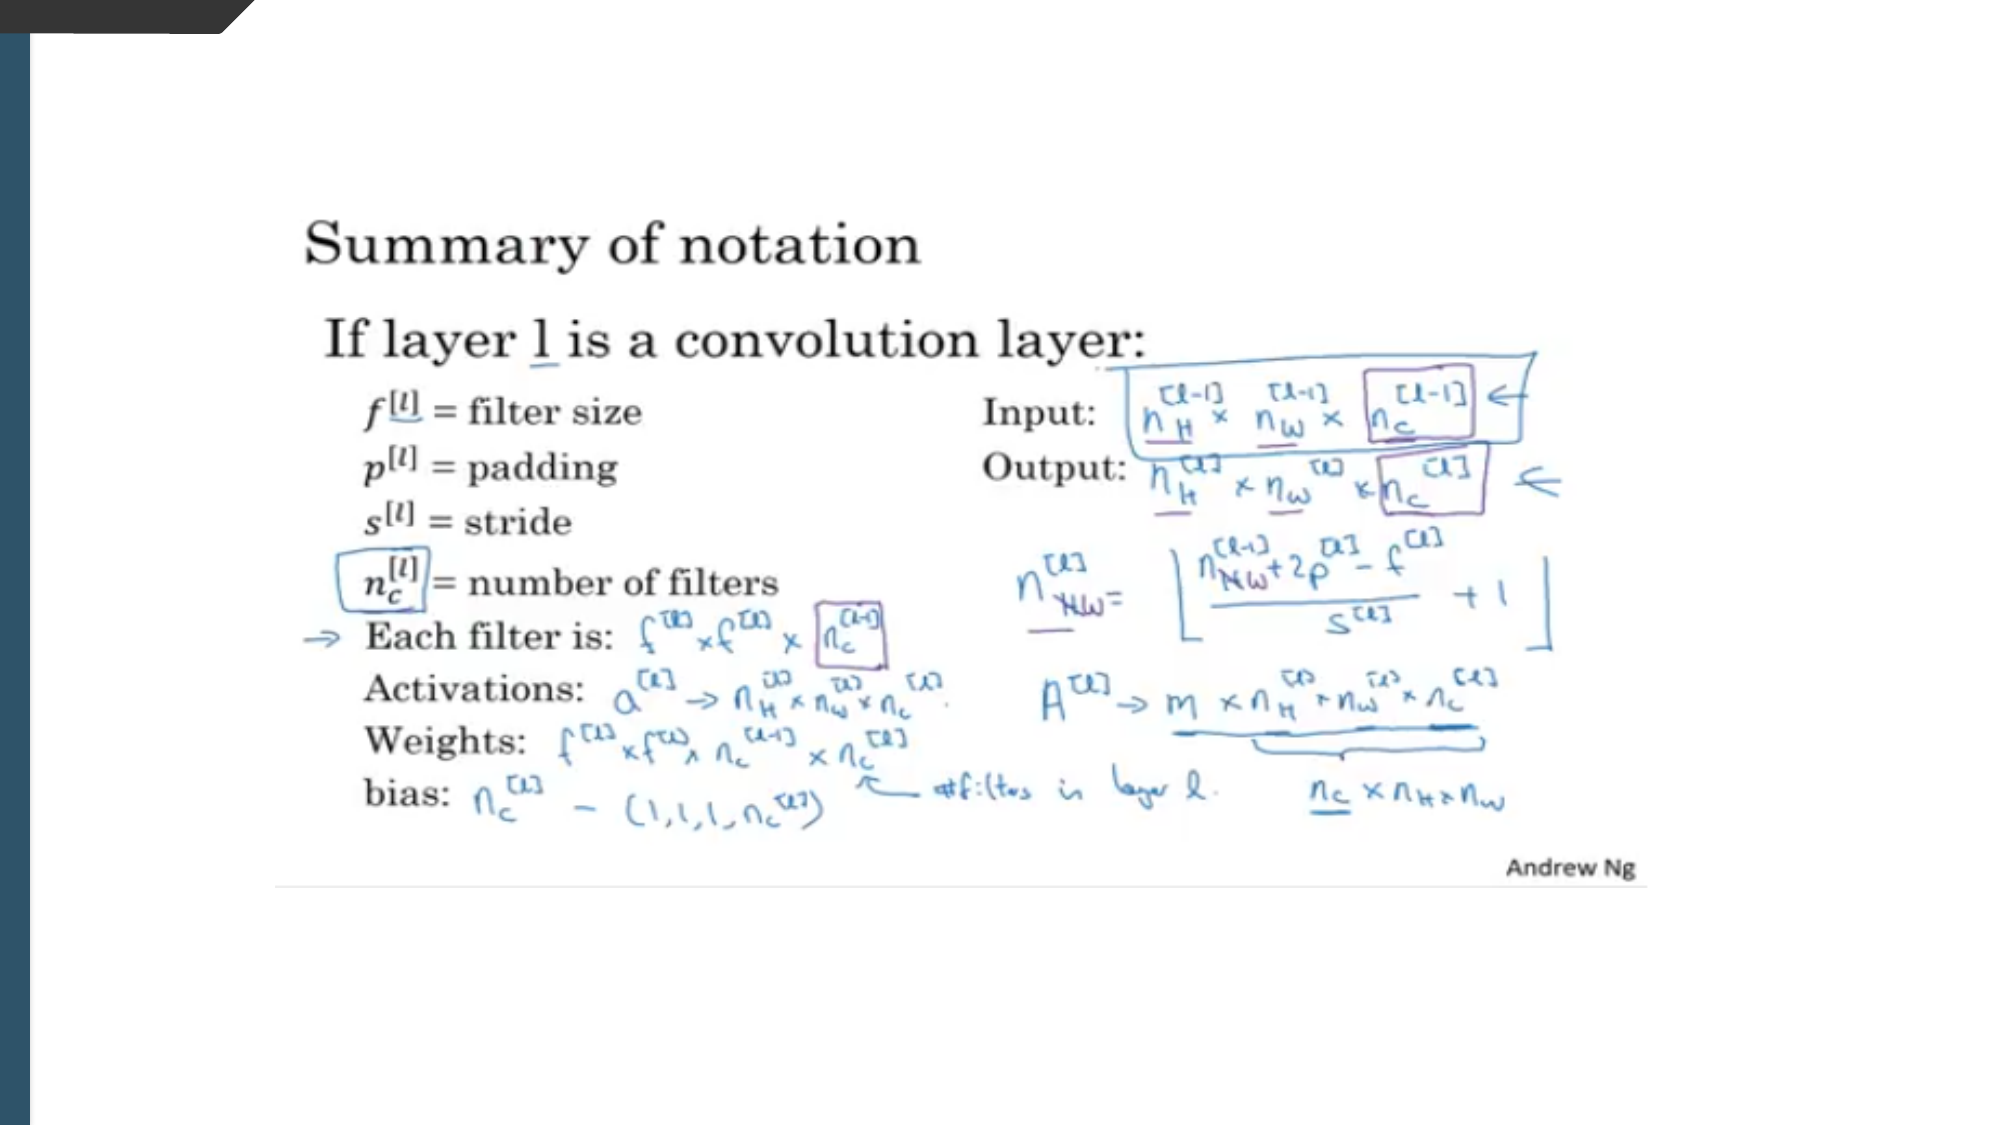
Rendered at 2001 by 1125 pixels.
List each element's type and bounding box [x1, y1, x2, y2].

picture [274, 199, 1663, 888]
